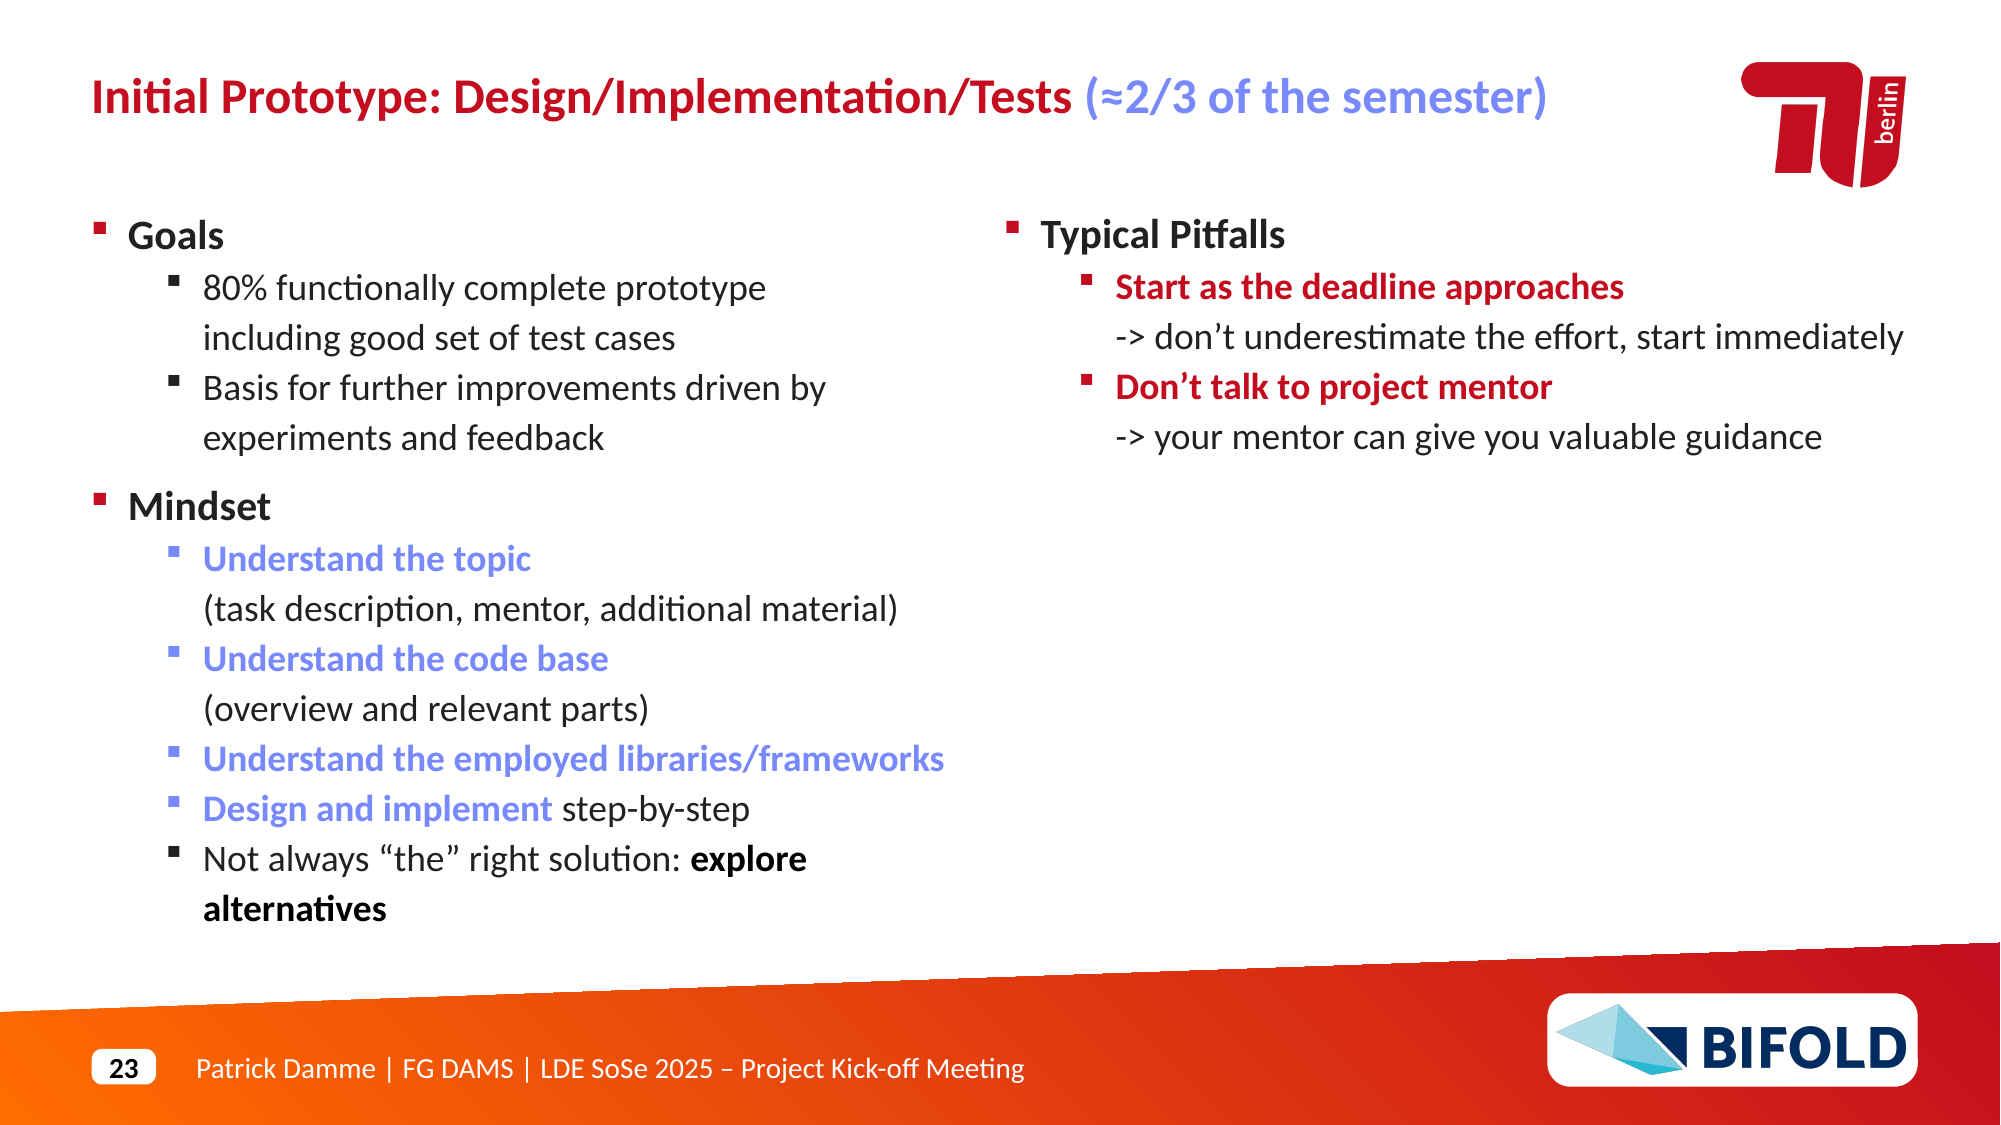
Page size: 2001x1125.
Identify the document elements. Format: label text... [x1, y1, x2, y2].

picture [1741, 62, 1906, 188]
list Initial Prototype: Design/Implementation/Tests (≈2/3 of the semester) [91, 65, 1600, 183]
list Typical Pitfalls Start as the deadline approaches -> don’t underestimate the effort, start immediately Don’t talk to project mentor -> your mentor can give you valuable guidance [1003, 207, 1913, 947]
list Goals 80% functionally complete prototype including good set of test cases Basis for further improvements driven by experiments and feedback Mindset Understand the topic (task description, mentor, additional material) Understand the code base (overview and relevant parts) Understand the employed libraries/frameworks Design and implement step-by-step Not always “the” right solution: explore alternatives [90, 208, 1000, 948]
picture [1556, 1004, 1906, 1075]
